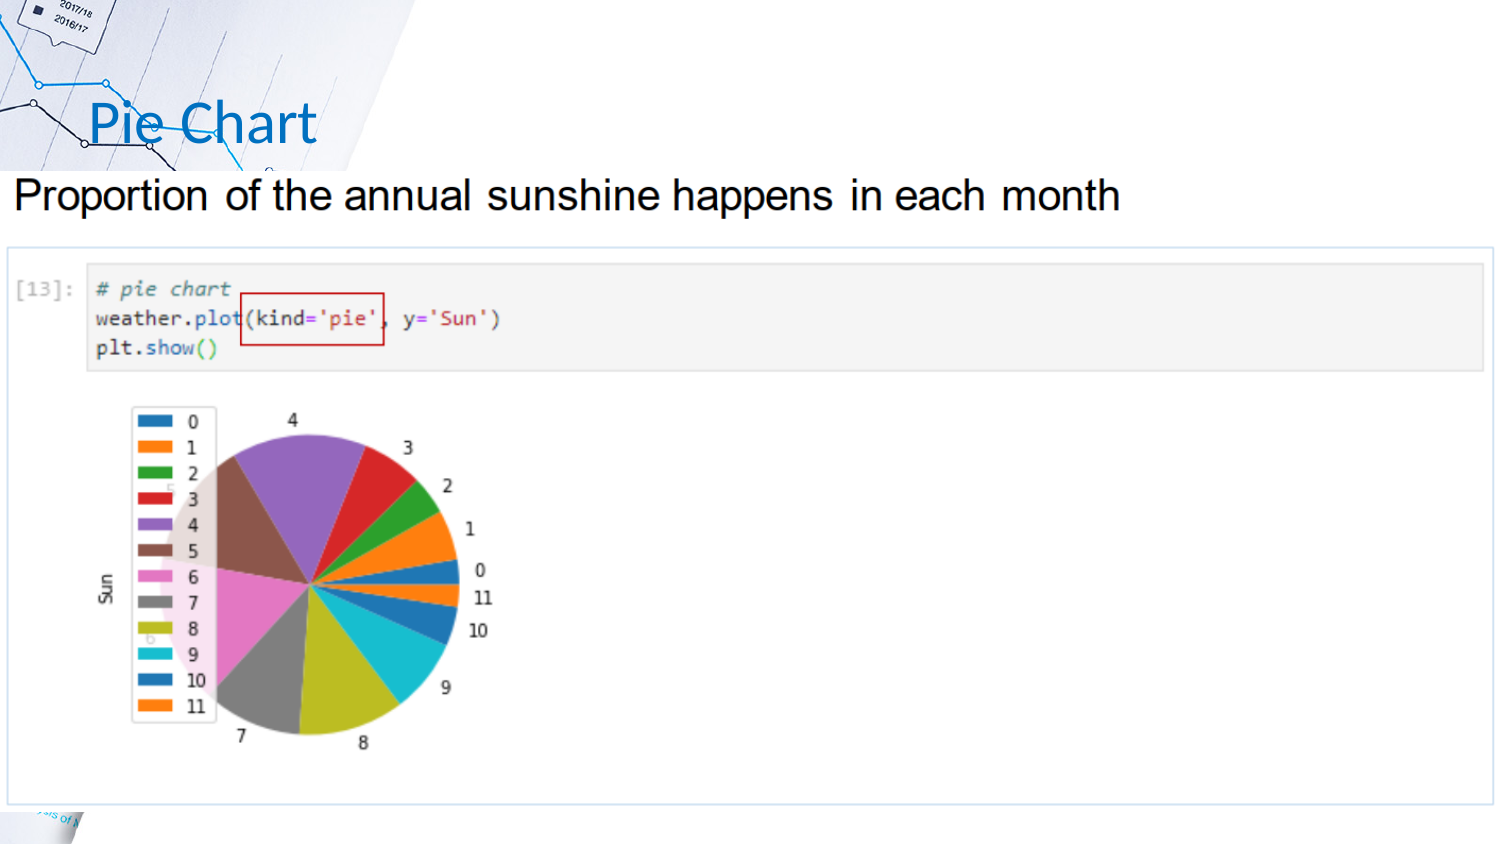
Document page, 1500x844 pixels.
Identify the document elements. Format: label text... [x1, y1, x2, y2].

picture [0, 0, 1500, 844]
title Pie Chart [73, 71, 1477, 166]
